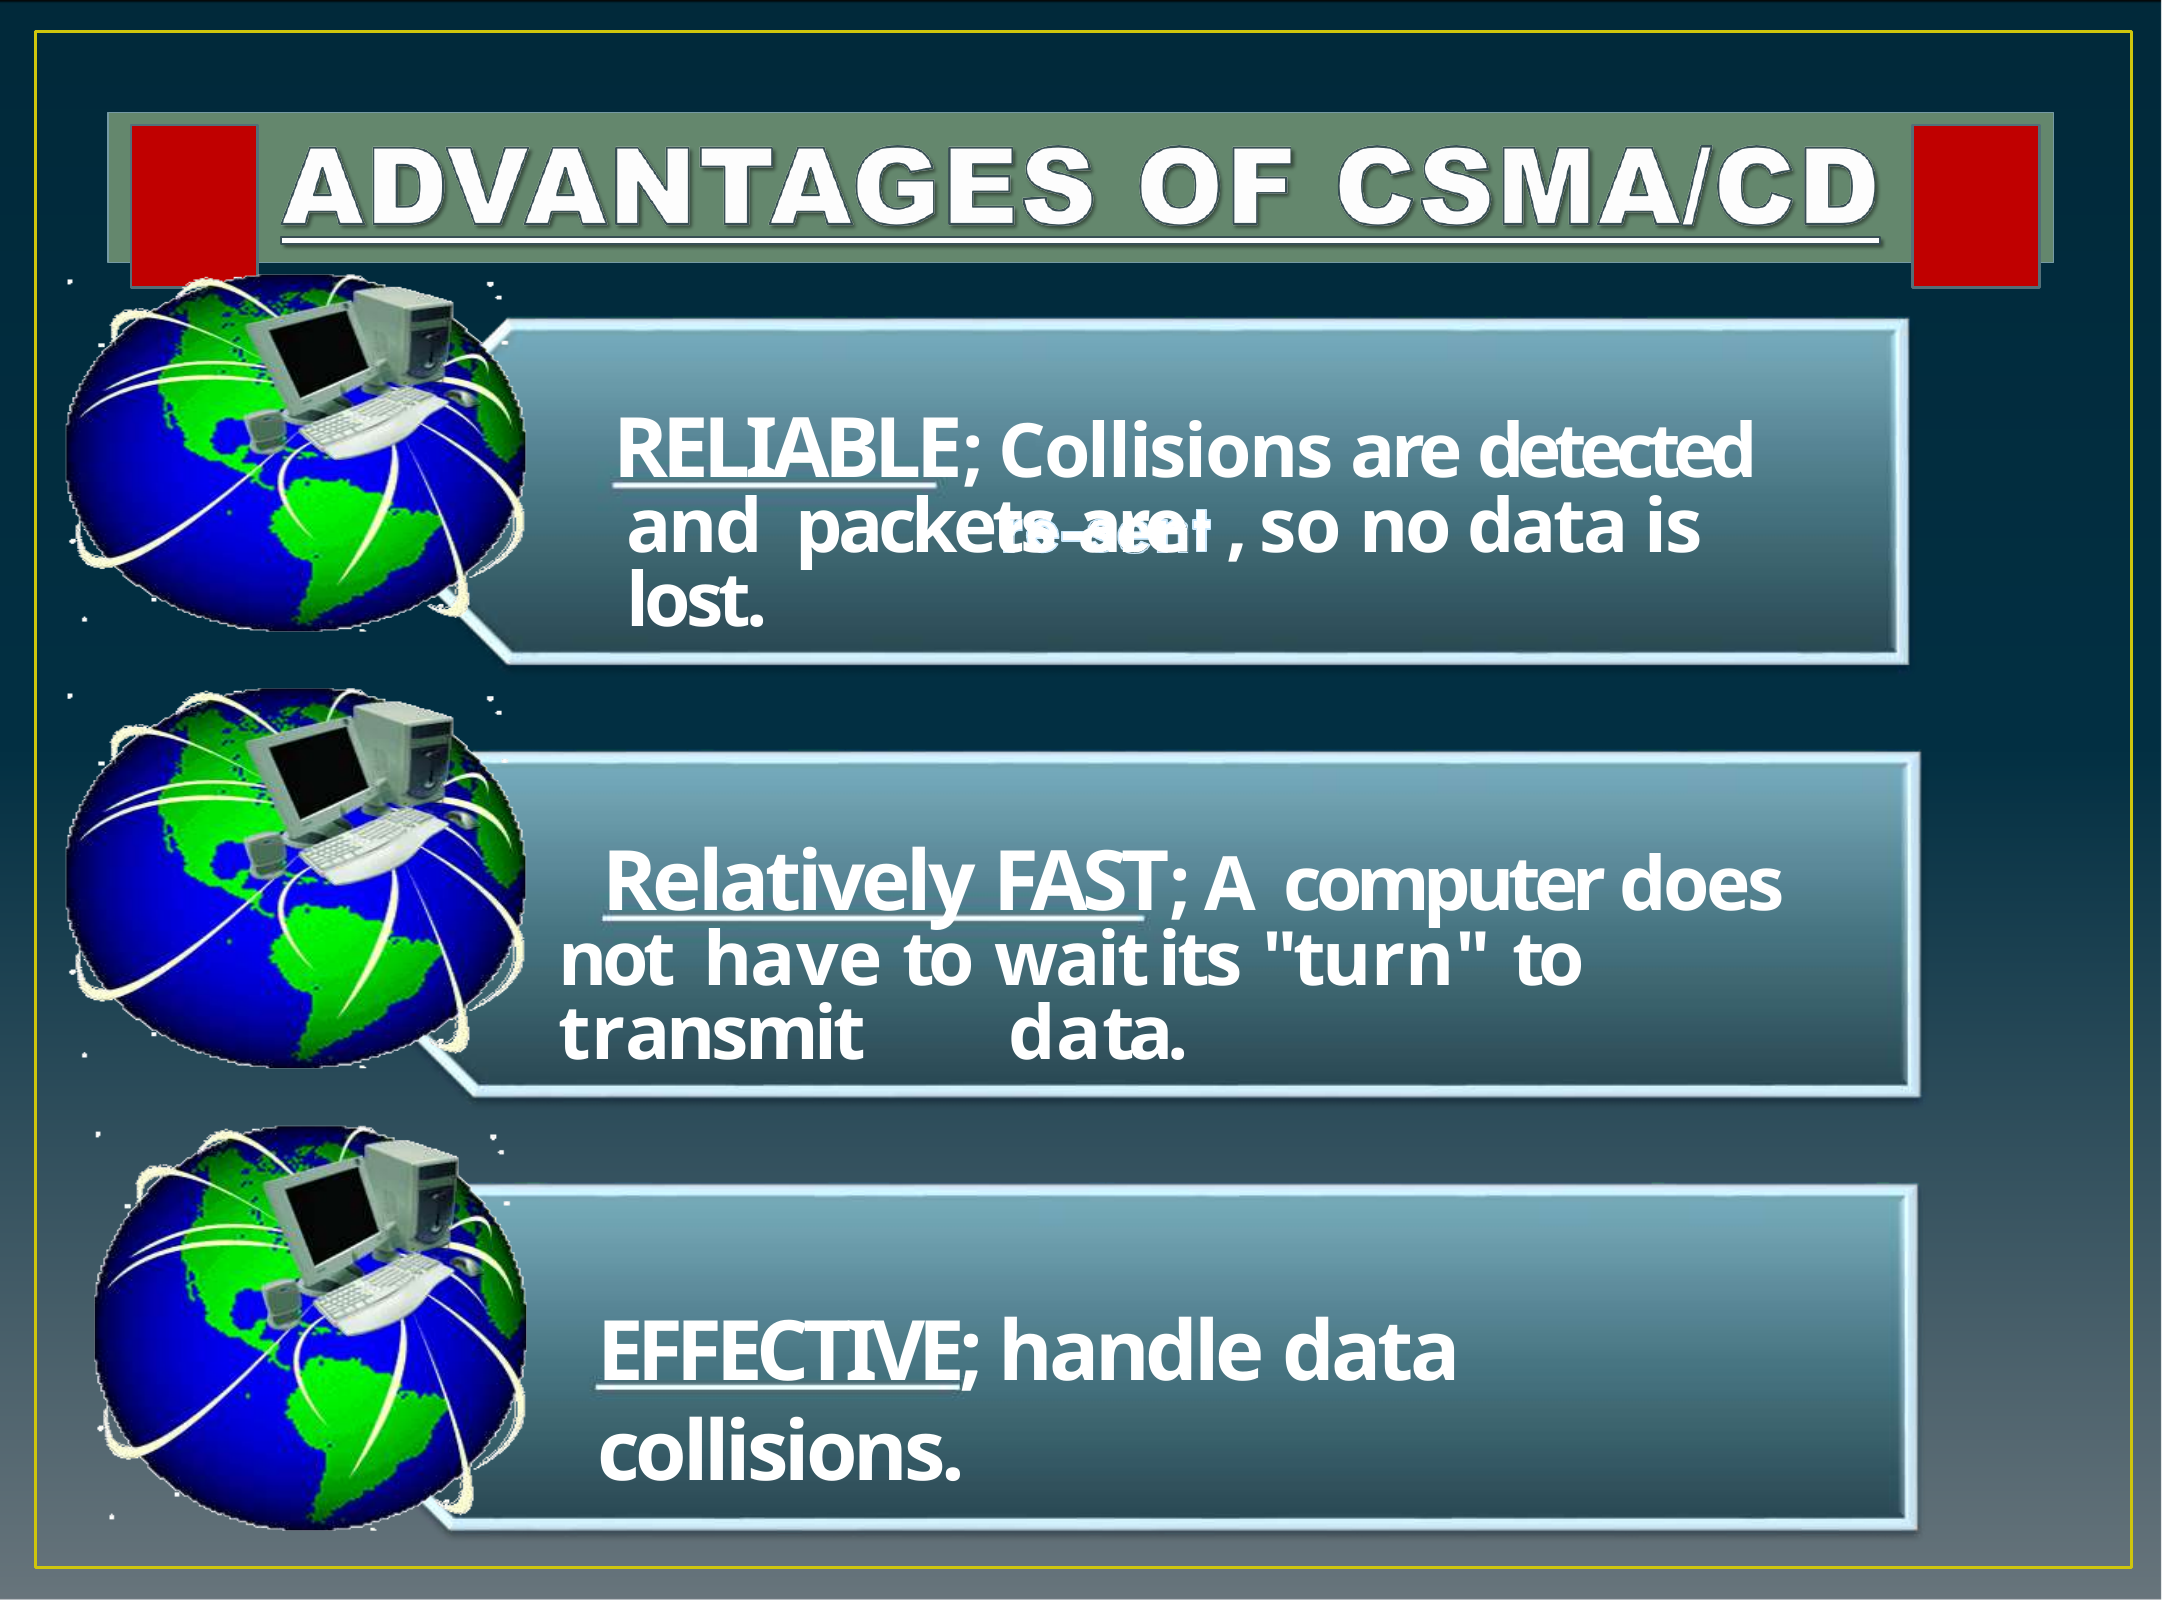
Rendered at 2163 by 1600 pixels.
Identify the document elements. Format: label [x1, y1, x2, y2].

picture [37, 780, 2130, 1566]
text_box [55, 123, 540, 1538]
text_box [543, 744, 1933, 1114]
text_box [543, 311, 1921, 681]
text_box [265, 1177, 1930, 1547]
picture [0, 0, 2162, 1600]
text_box [107, 111, 2055, 264]
text_box [1911, 123, 2042, 290]
